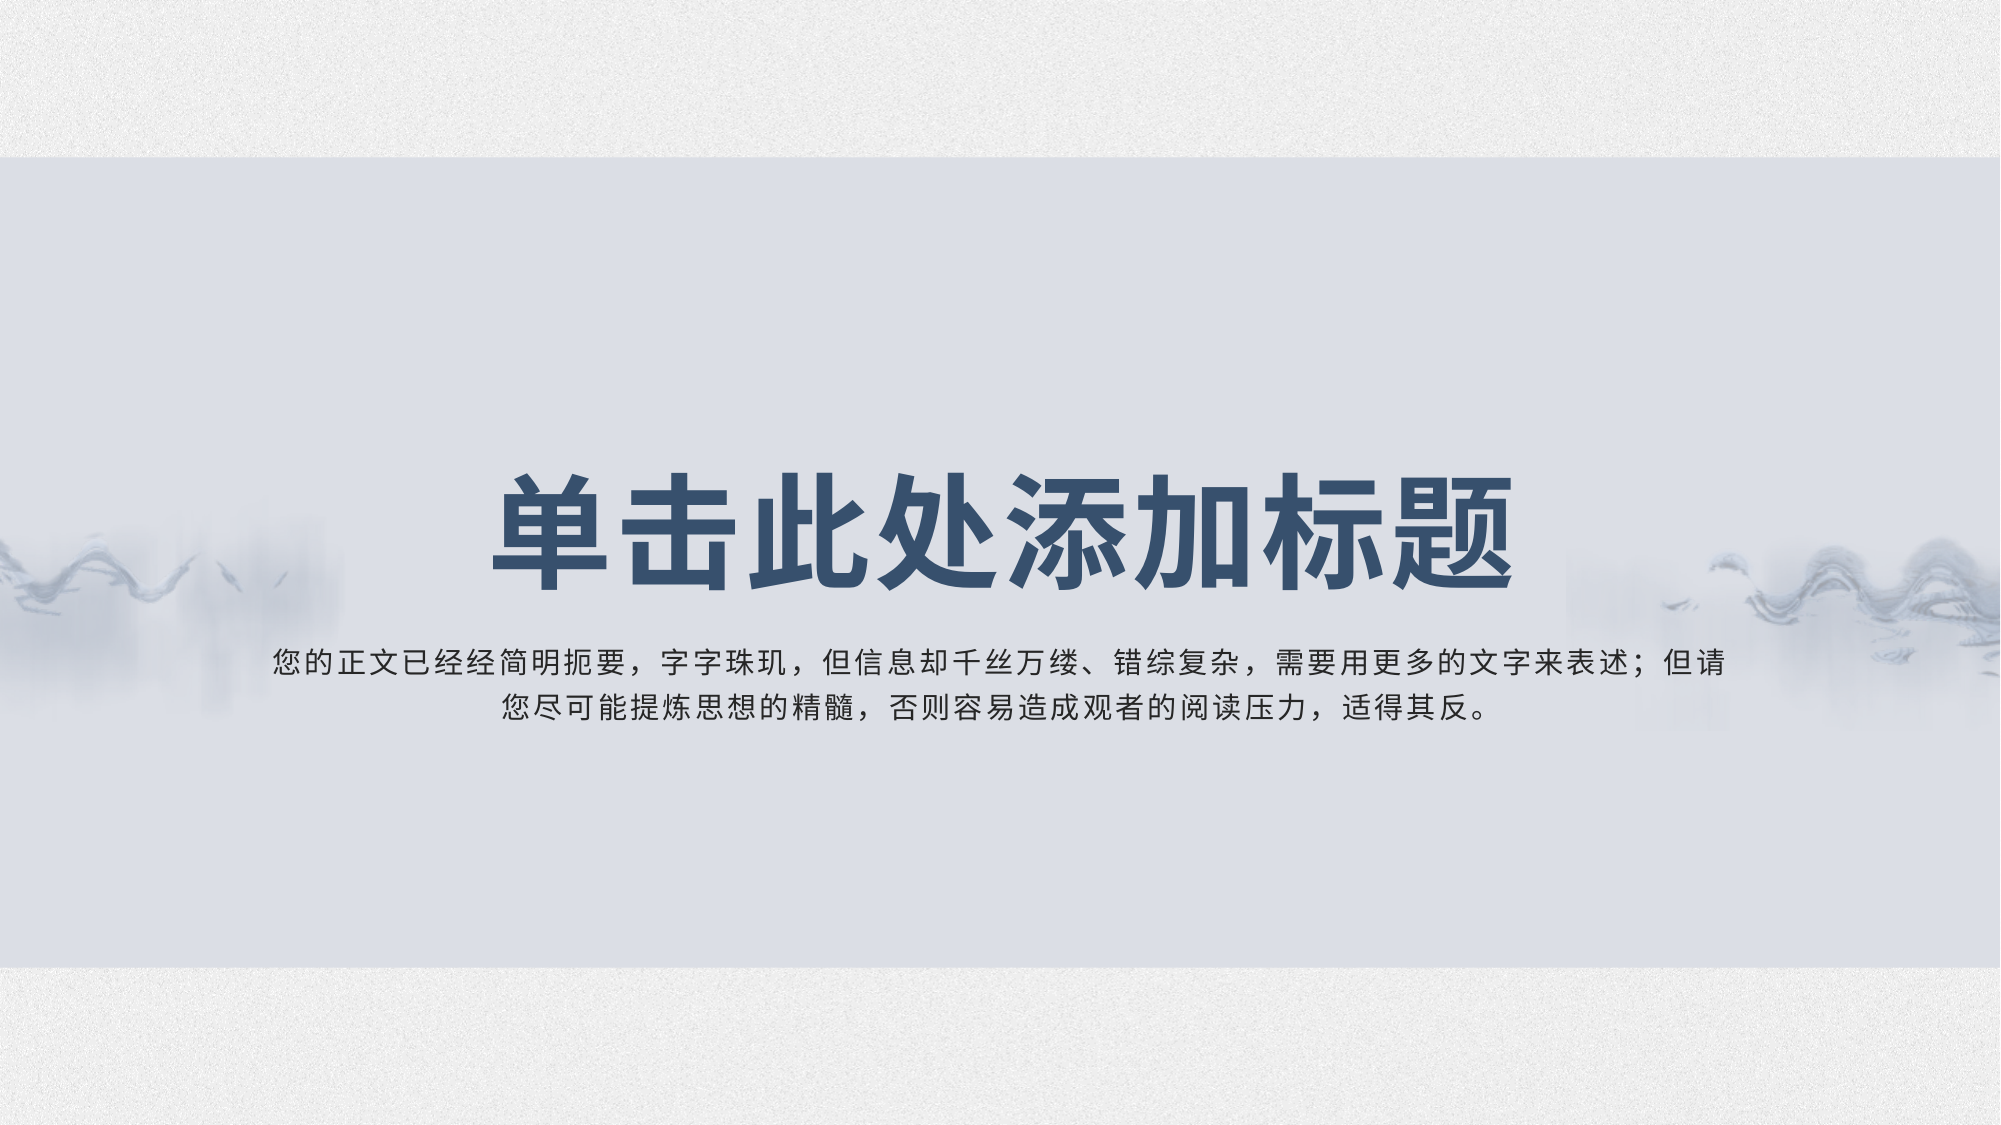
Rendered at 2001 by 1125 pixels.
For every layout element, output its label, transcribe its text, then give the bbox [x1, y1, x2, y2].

picture [0, 443, 366, 726]
picture [0, 0, 2001, 1125]
list 您的正文已经经简明扼要，字字珠玑，但信息却千丝万缕、错综复杂，需要用更多的文字来表述；但请您尽可能提炼思想的精髓，否则容易造成观者的阅读压力，适得其反。 [249, 633, 1750, 906]
title 单击此处添加标题 [249, 219, 1750, 612]
